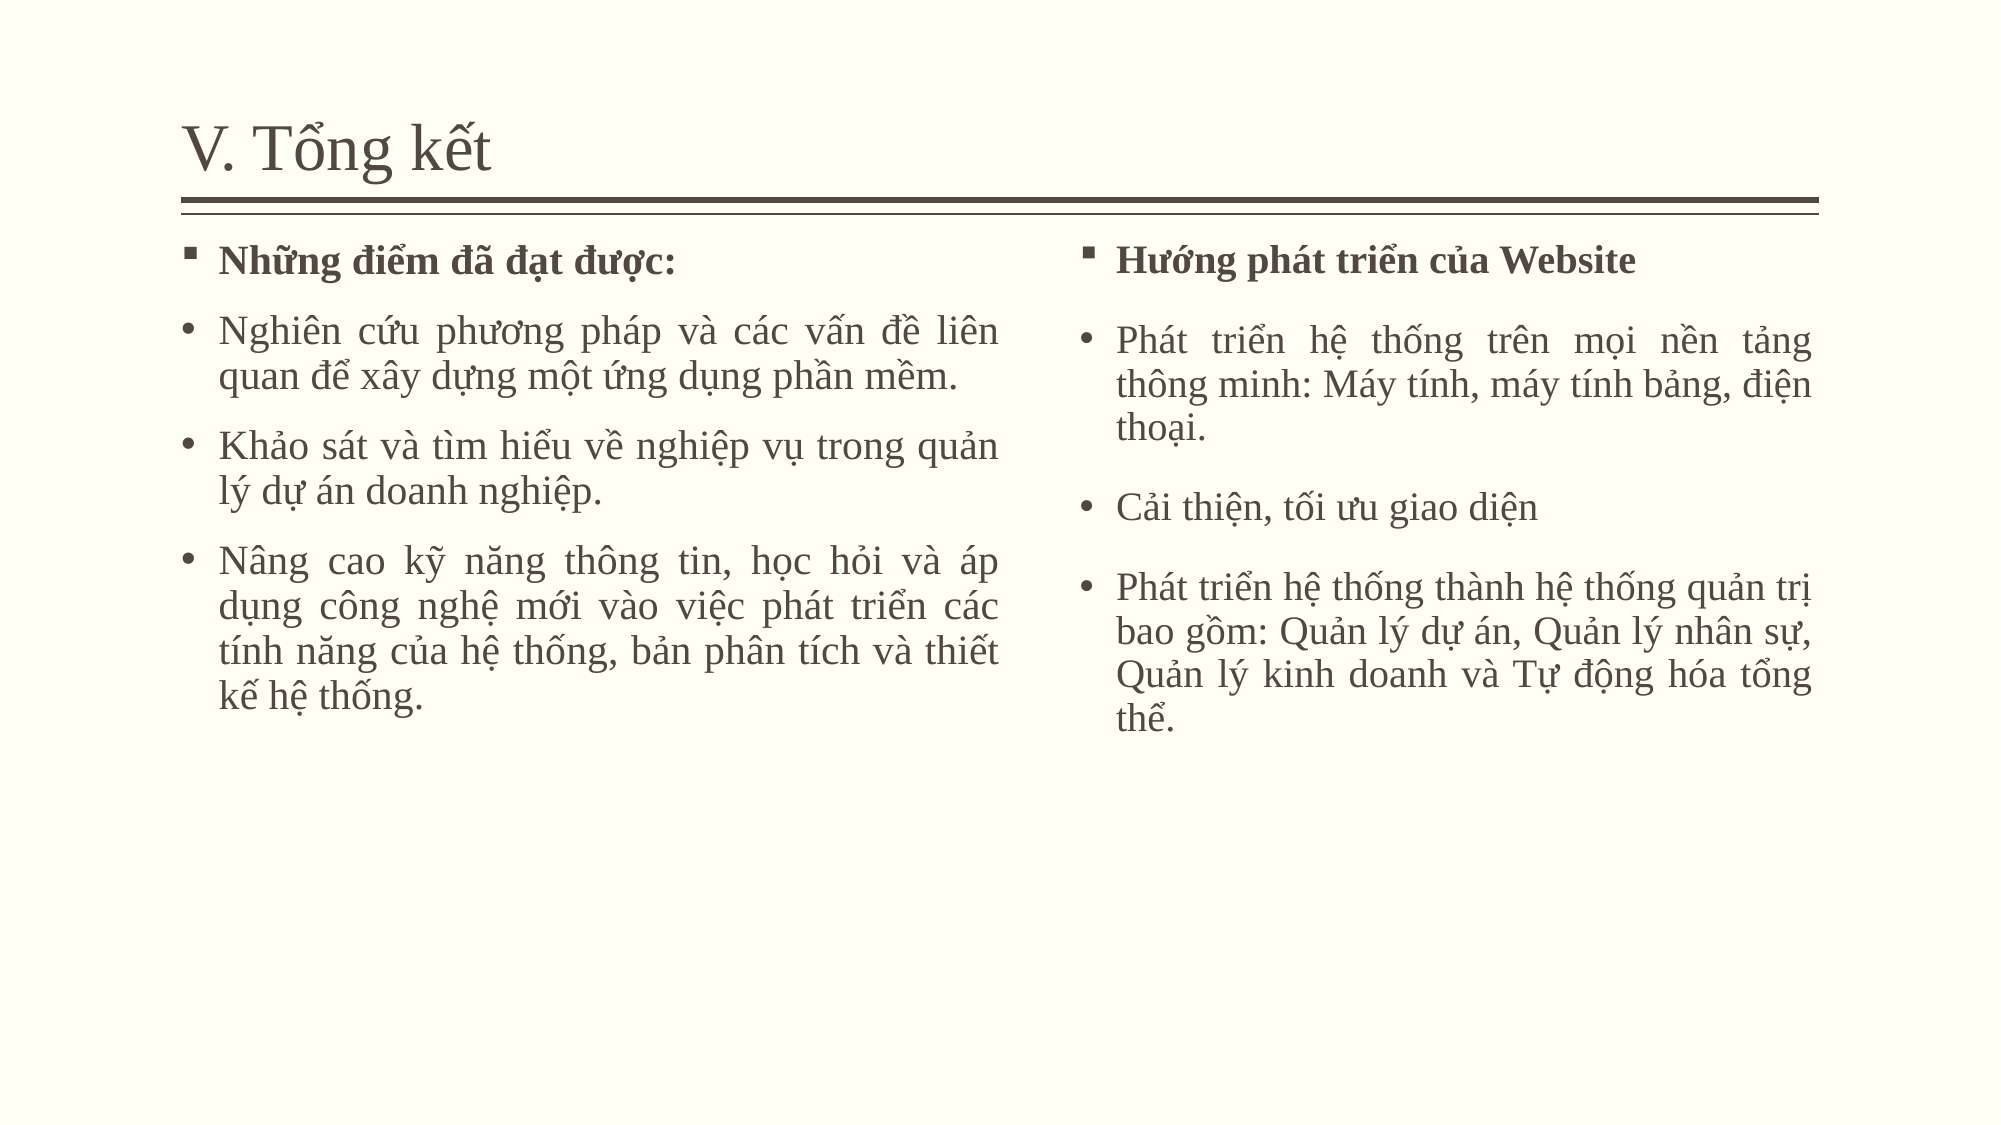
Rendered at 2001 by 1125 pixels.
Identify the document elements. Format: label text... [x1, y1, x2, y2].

list Những điểm đã đạt được: Nghiên cứu phương pháp và các vấn đề liên quan để xây dựng một ứng dụng phần mềm. Khảo sát và tìm hiểu về nghiệp vụ trong quản lý dự án doanh nghiệp. Nâng cao kỹ năng thông tin, học hỏi và áp dụng công nghệ mới vào việc phát triển các tính năng của hệ thống, bản phân tích và thiết kế hệ thống. [181, 231, 1000, 827]
title V. Tổng kết [181, 12, 1819, 193]
list Hướng phát triển của Website Phát triển hệ thống trên mọi nền tảng thông minh: Máy tính, máy tính bảng, điện thoại. Cải thiện, tối ưu giao diện Phát triển hệ thống thành hệ thống quản trị bao gồm: Quản lý dự án, Quản lý nhân sự, Quản lý kinh doanh và Tự động hóa tổng thể. [1079, 231, 1814, 752]
